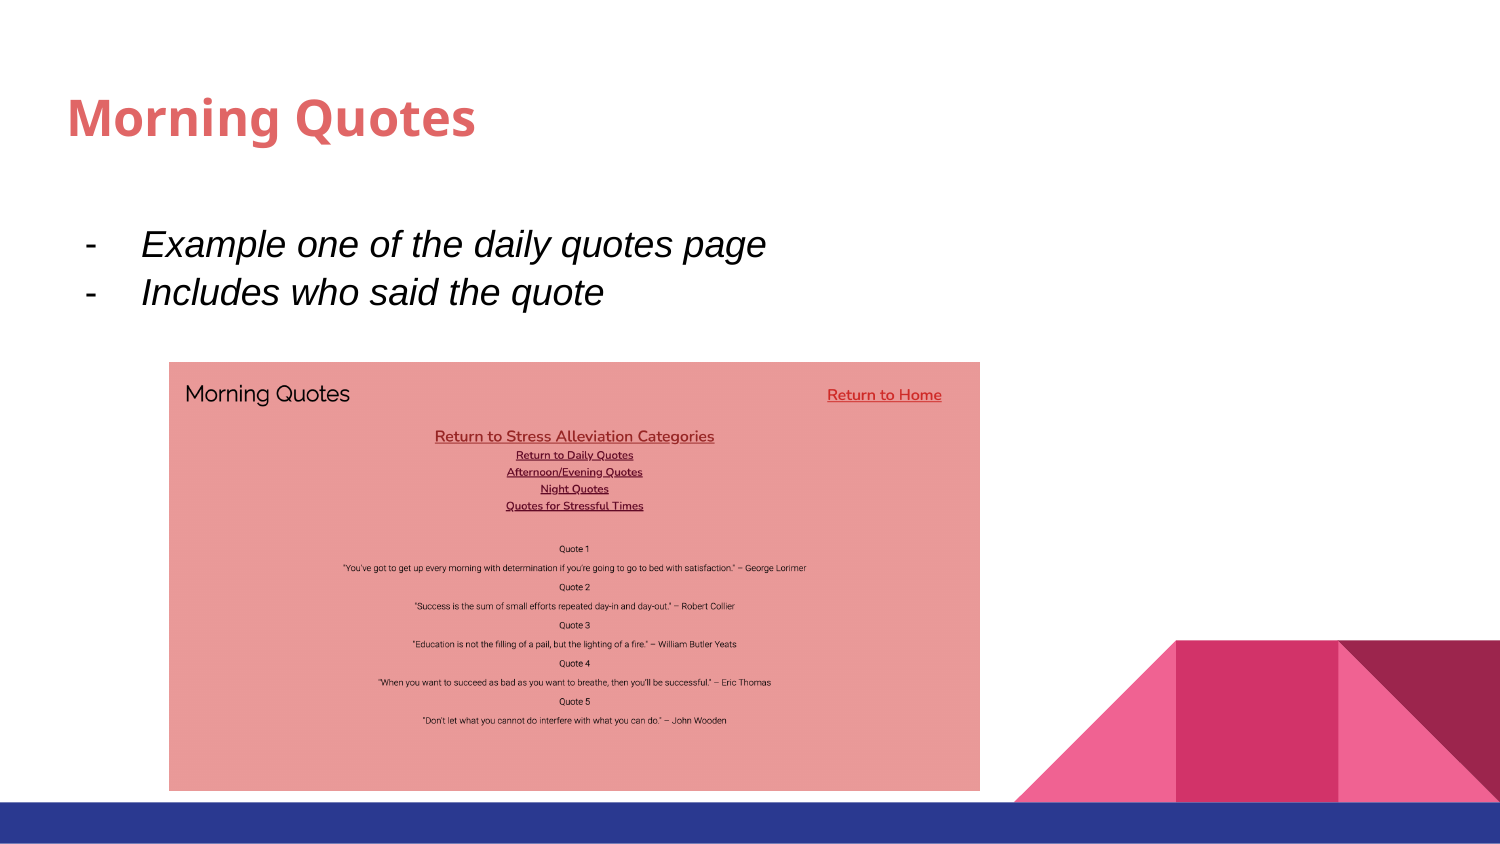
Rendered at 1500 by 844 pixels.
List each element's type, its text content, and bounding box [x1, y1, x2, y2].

list Example one of the daily quotes page Includes who said the quote [51, 201, 1449, 750]
title Morning Quotes [51, 67, 1449, 167]
picture [169, 361, 980, 791]
